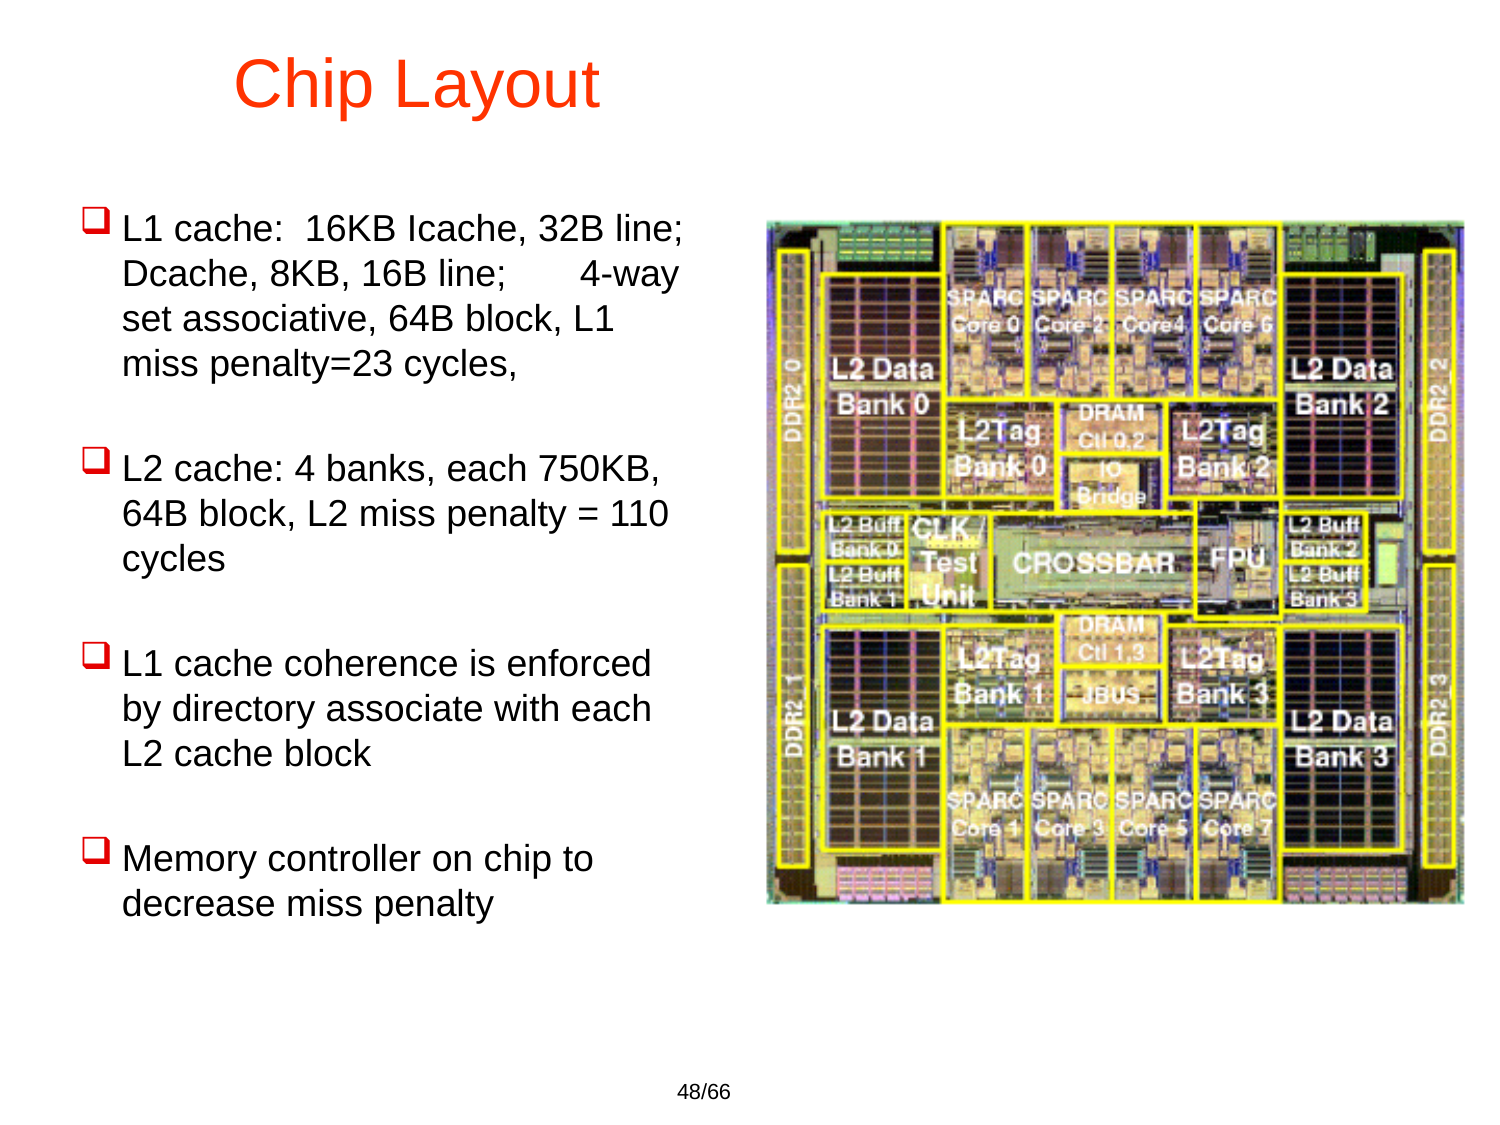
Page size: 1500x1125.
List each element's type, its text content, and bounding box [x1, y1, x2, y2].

picture [737, 196, 1471, 915]
list L1 cache: 16KB Icache, 32B line; Dcache, 8KB, 16B line; 4-way set associative, 64B block, L1 miss penalty=23 cycles, L2 cache: 4 banks, each 750KB, 64B block, L2 miss penalty = 110 cycles L1 cache coherence is enforced by directory associate with each L2 cache block Memory controller on chip to decrease miss penalty [64, 196, 703, 965]
title Chip Layout [218, 0, 1459, 161]
